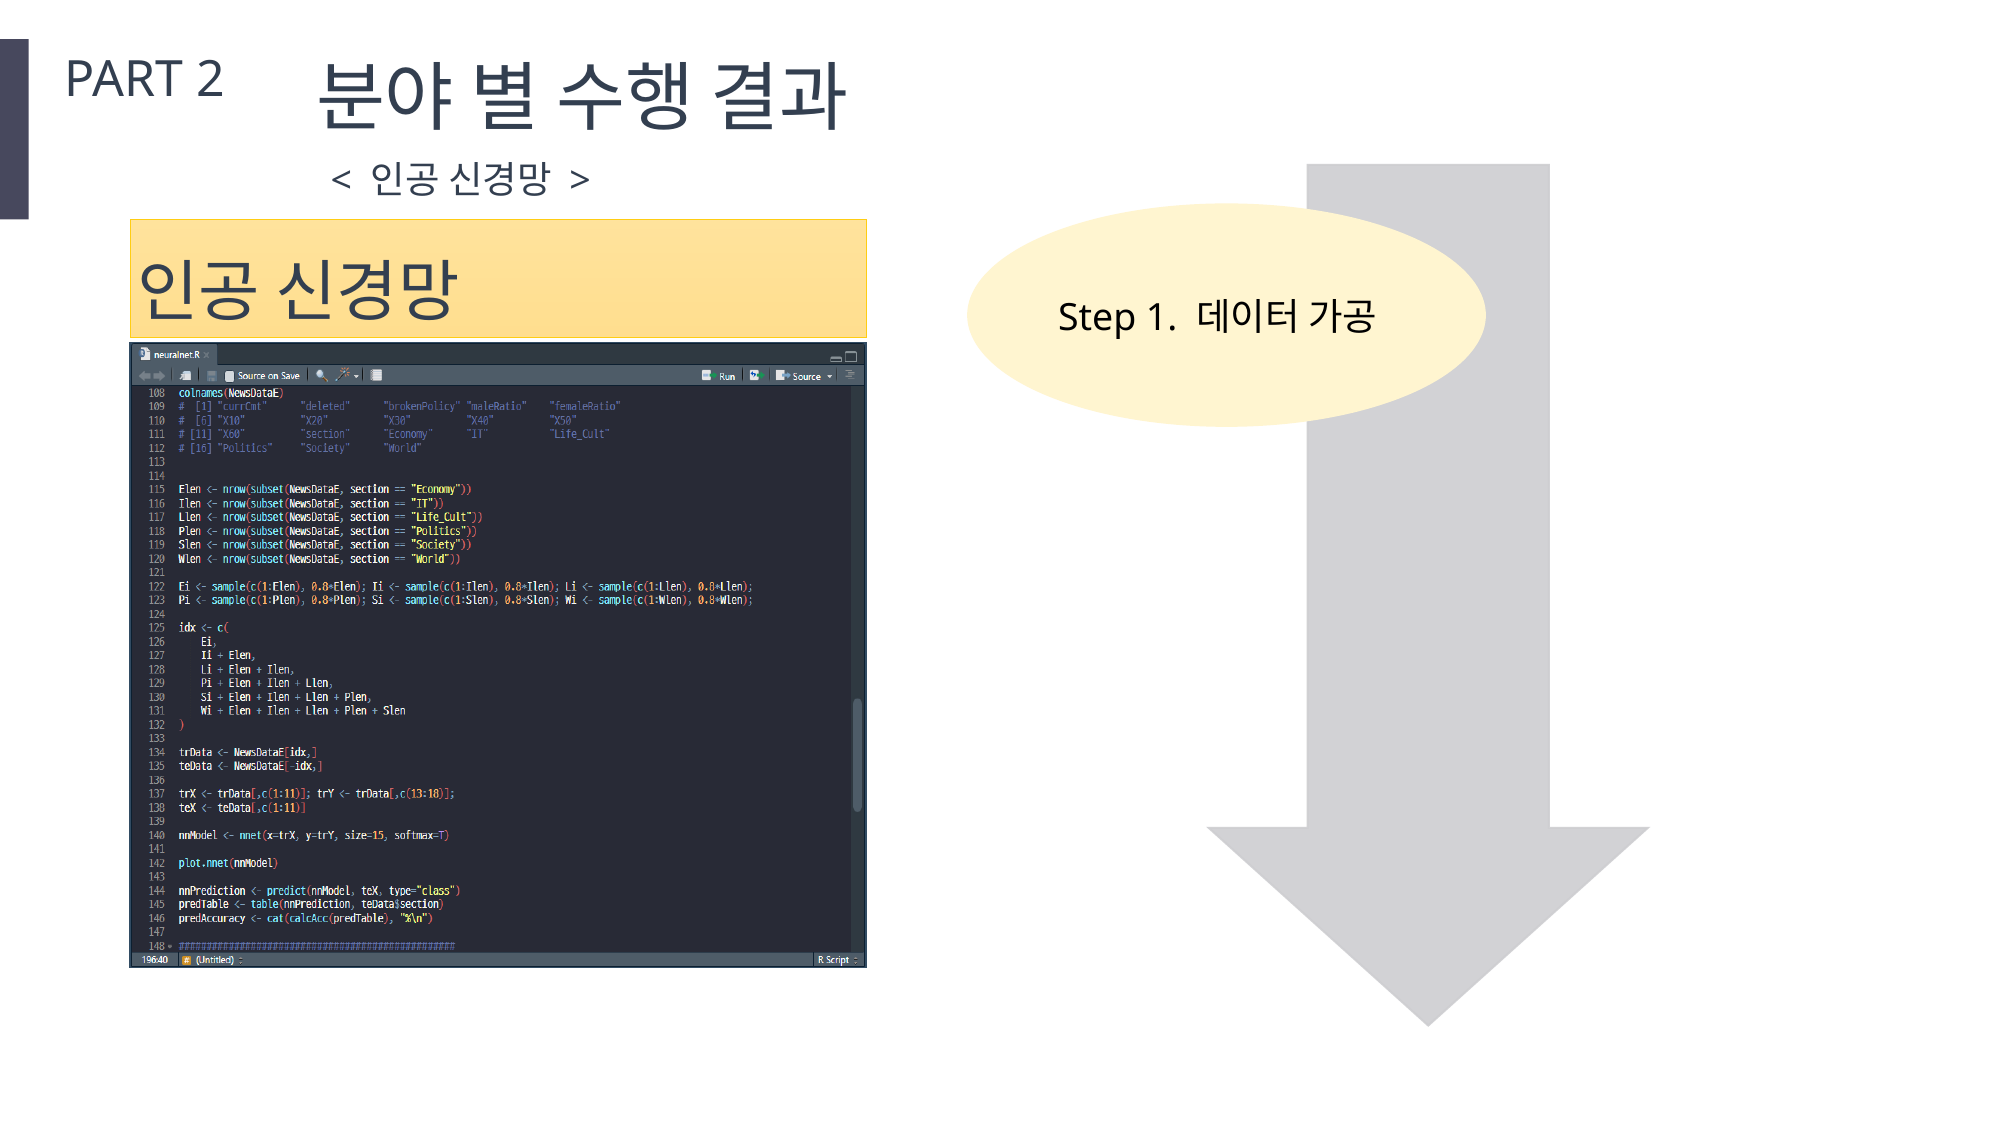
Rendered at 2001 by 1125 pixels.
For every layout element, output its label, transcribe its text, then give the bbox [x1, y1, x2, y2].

text_box PART 2 [57, 39, 233, 114]
text_box [1208, 164, 1648, 1026]
text_box [0, 39, 29, 220]
text_box < 인공 신경망 > [313, 149, 599, 209]
text_box 인공 신경망 [130, 219, 867, 338]
picture [129, 341, 867, 968]
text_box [966, 203, 1487, 428]
text_box 분야 별 수행 결과 [308, 41, 857, 147]
